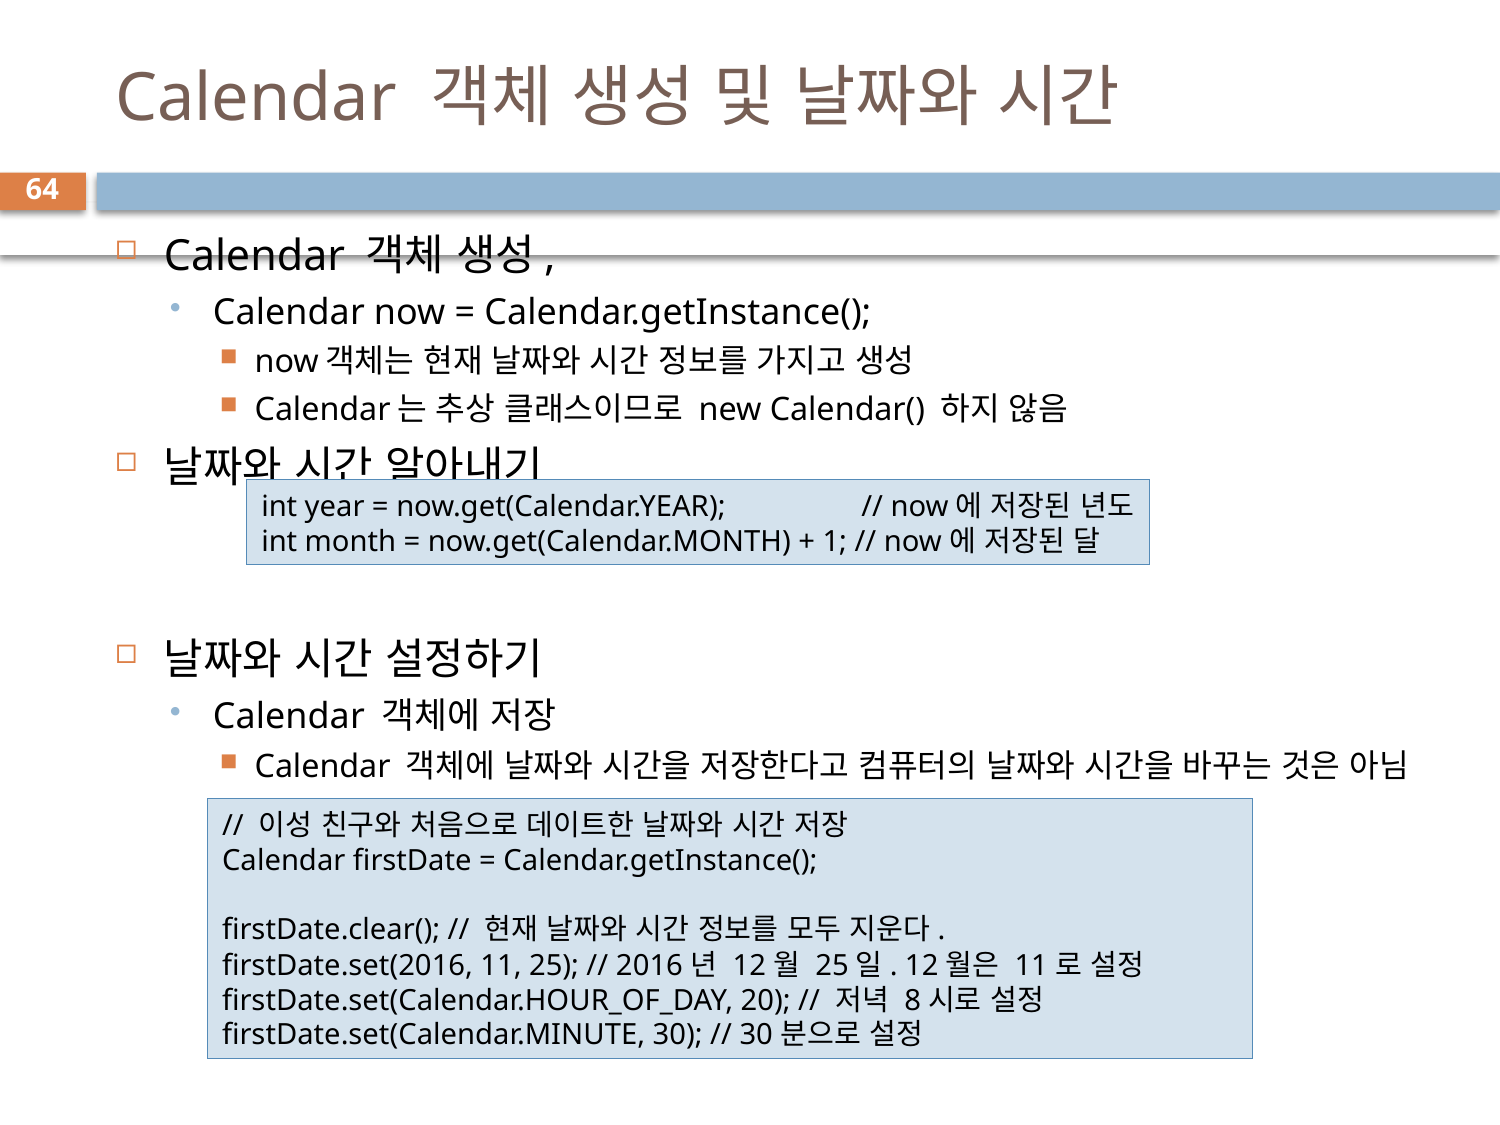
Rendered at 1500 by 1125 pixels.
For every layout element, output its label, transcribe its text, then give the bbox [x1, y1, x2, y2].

text_box int year = now.get(Calendar.YEAR); // now에 저장된 년도 int month = now.get(Calendar.MONTH) + 1; // now에 저장된 달 [246, 479, 1150, 565]
list Calendar 객체 생성, Calendar now = Calendar.getInstance(); now객체는 현재 날짜와 시간 정보를 가지고 생성 Calendar는 추상 클래스이므로 new Calendar() 하지 않음 날짜와 시간 알아내기 날짜와 시간 설정하기 Calendar 객체에 저장 Calendar 객체에 날짜와 시간을 저장한다고 컴퓨터의 날짜와 시간을 바꾸는 것은 아님 [100, 219, 1438, 823]
text_box // 이성 친구와 처음으로 데이트한 날짜와 시간 저장 Calendar firstDate = Calendar.getInstance(); firstDate.clear(); // 현재 날짜와 시간 정보를 모두 지운다. firstDate.set(2016, 11, 25); // 2016년 12월 25일. 12월은 11로 설정 firstDate.set(Calendar.HOUR_OF_DAY, 20); // 저녁 8시로 설정 firstDate.set(Calendar.MINUTE, 30); // 30분으로 설정 [207, 798, 1253, 1059]
title Calendar 객체 생성 및 날짜와 시간 [100, 37, 1438, 149]
slide_number 64 [0, 170, 87, 211]
